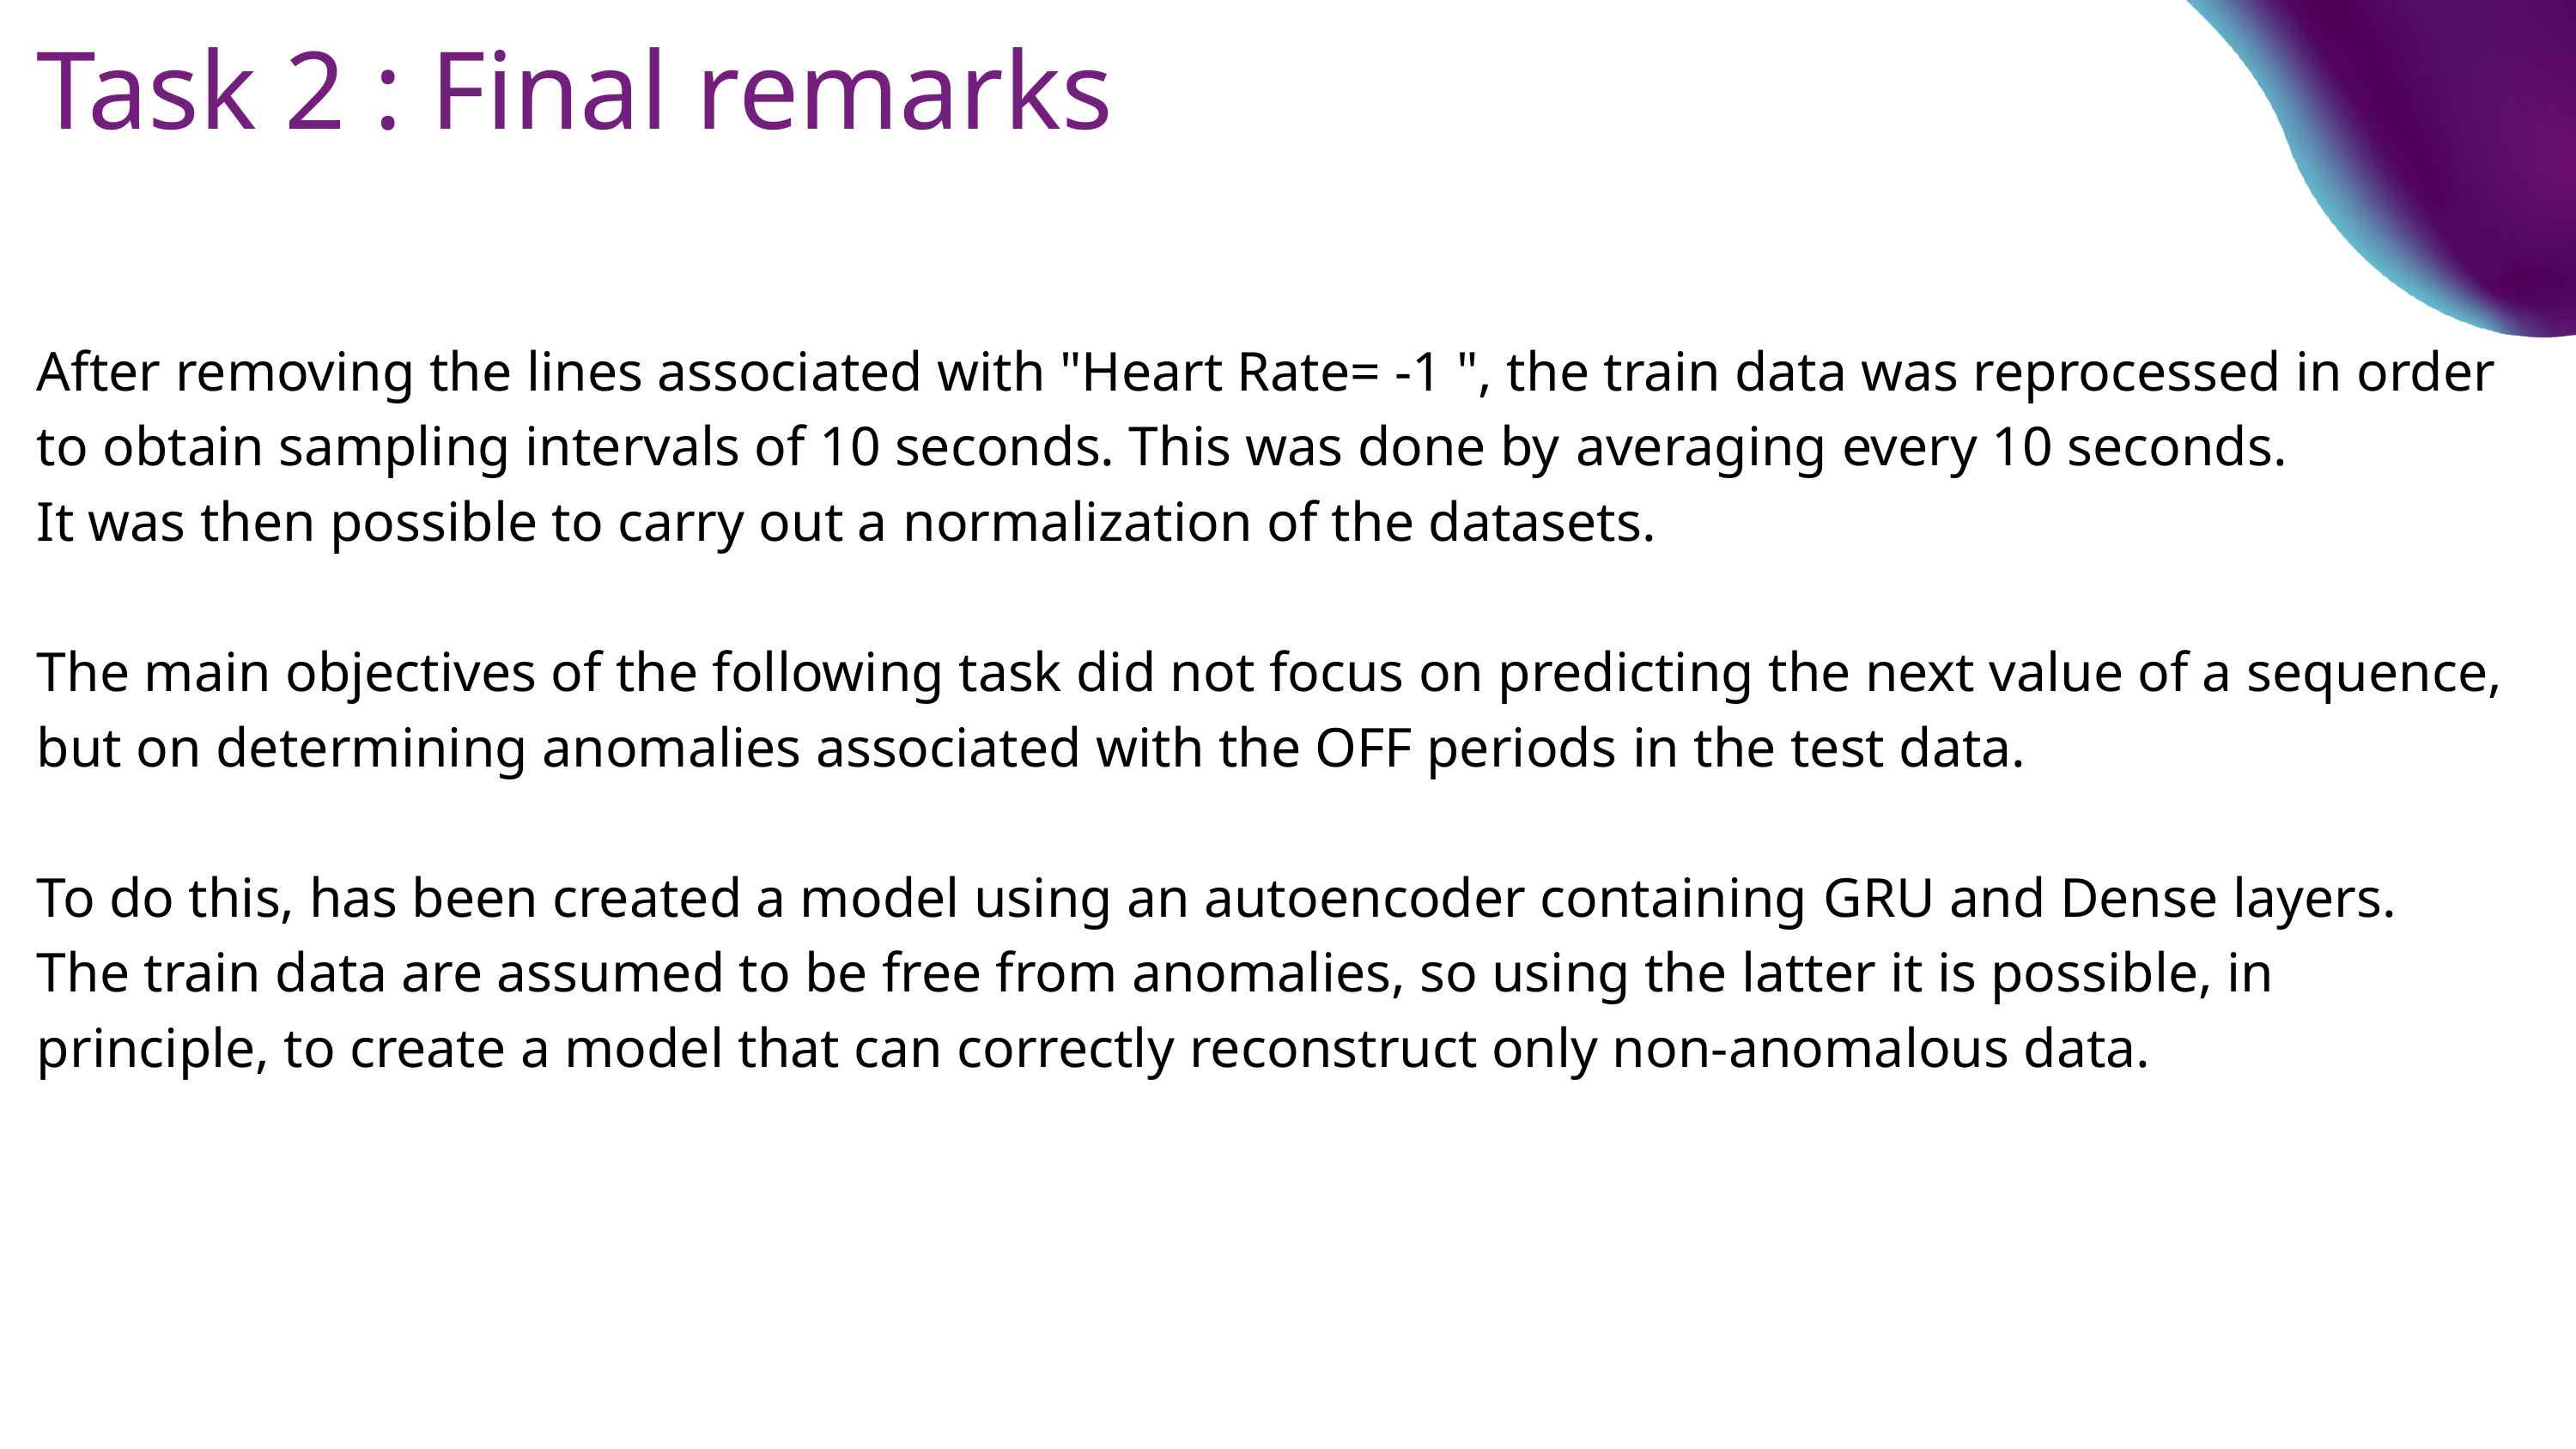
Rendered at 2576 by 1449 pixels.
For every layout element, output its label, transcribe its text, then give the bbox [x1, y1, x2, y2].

text_box After removing the lines associated with "Heart Rate= -1 ", the train data was reprocessed in order to obtain sampling intervals of 10 seconds. This was done by averaging every 10 seconds. It was then possible to carry out a normalization of the datasets. The main objectives of the following task did not focus on predicting the next value of a sequence, but on determining anomalies associated with the OFF periods in the test data. To do this, has been created a model using an autoencoder containing GRU and Dense layers. The train data are assumed to be free from anomalies, so using the latter it is possible, in principle, to create a model that can correctly reconstruct only non-anomalous data. [36, 326, 2516, 1078]
text_box Task 2 : Final remarks [36, 0, 2023, 150]
picture [1998, 0, 2576, 340]
